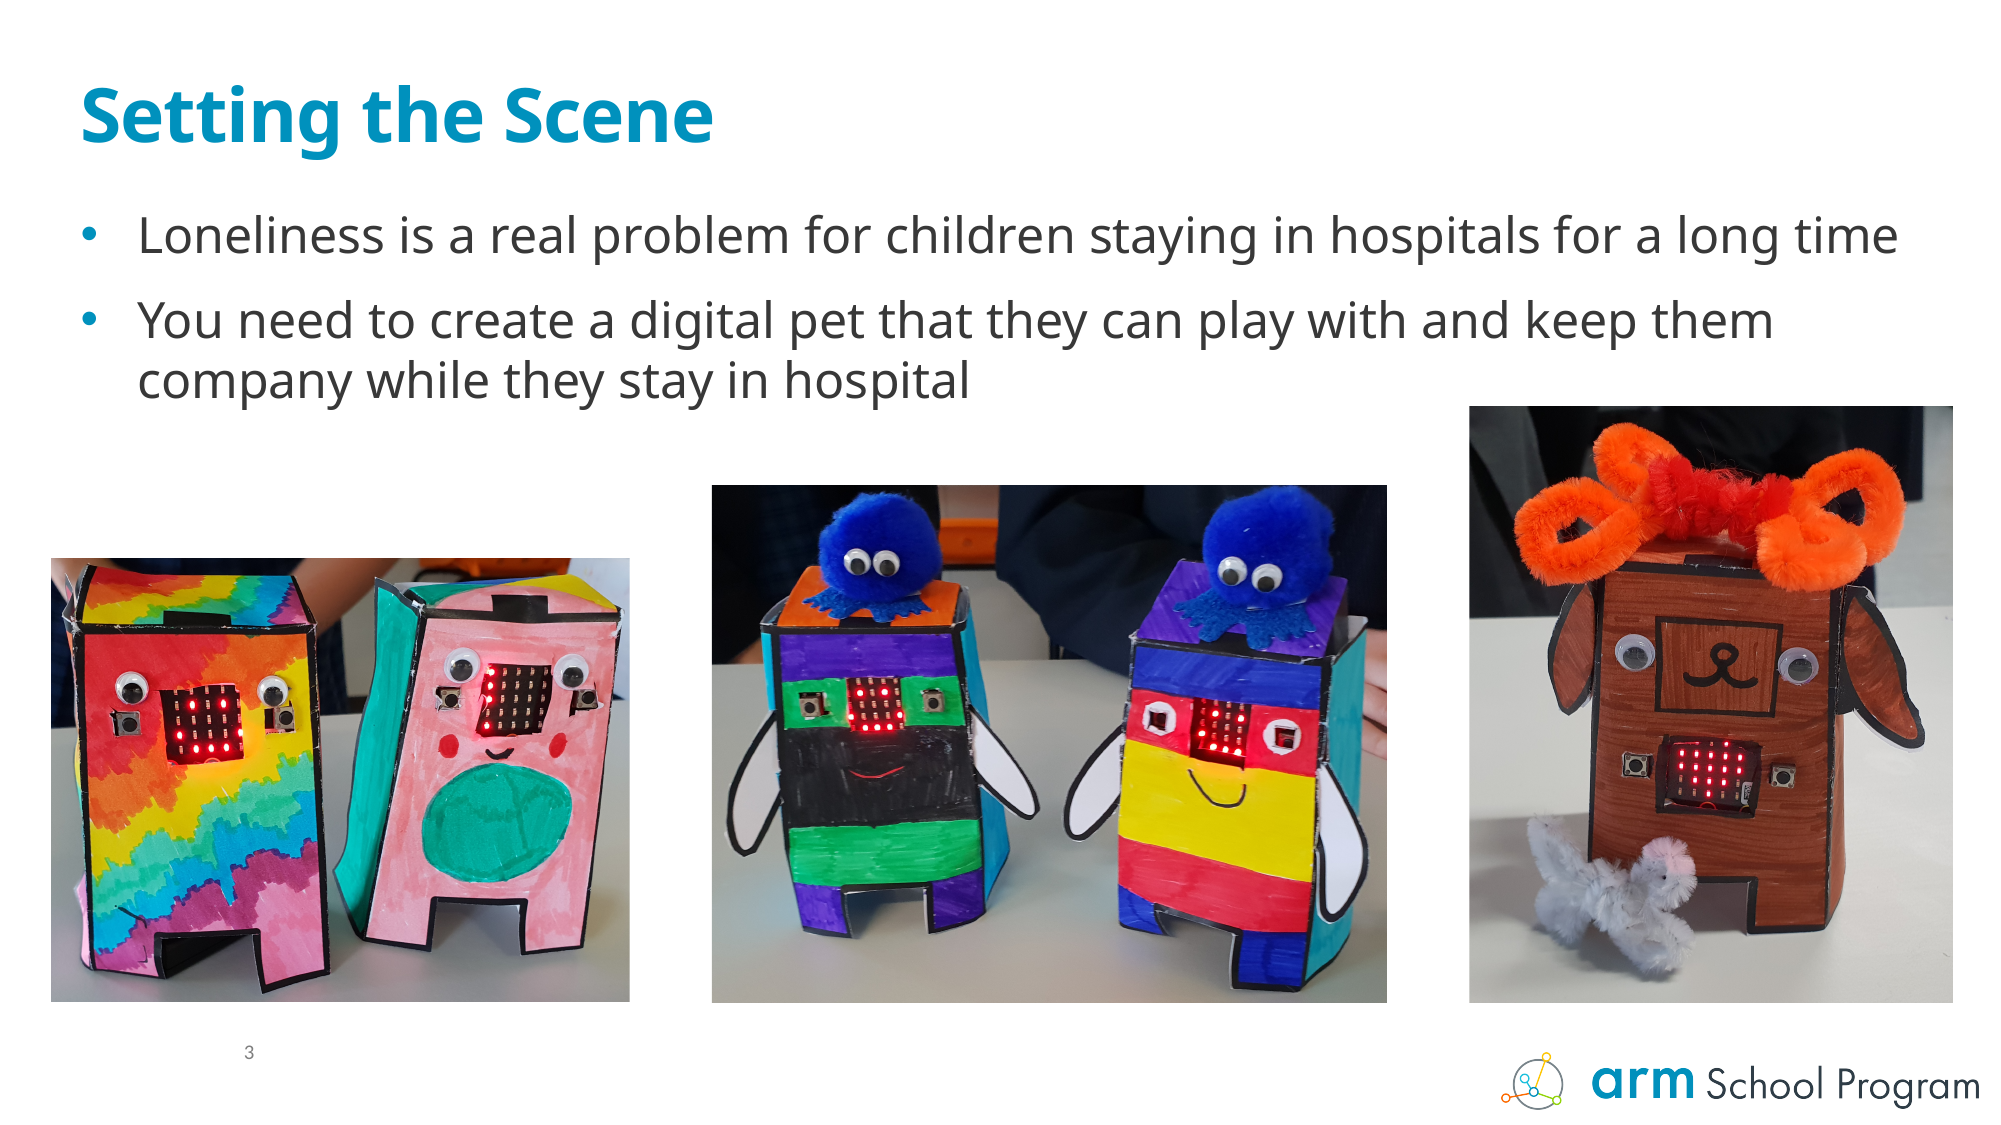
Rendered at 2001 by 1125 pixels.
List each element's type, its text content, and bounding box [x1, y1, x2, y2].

picture [51, 557, 630, 1002]
picture [711, 485, 1387, 1003]
picture [1469, 406, 1953, 1003]
picture [1501, 1052, 1979, 1110]
title Setting the Scene [80, 48, 1915, 158]
list Loneliness is a real problem for children staying in hospitals for a long time You need to create a digital pet that they can play with and keep them company while they stay in hospital [80, 203, 1915, 957]
